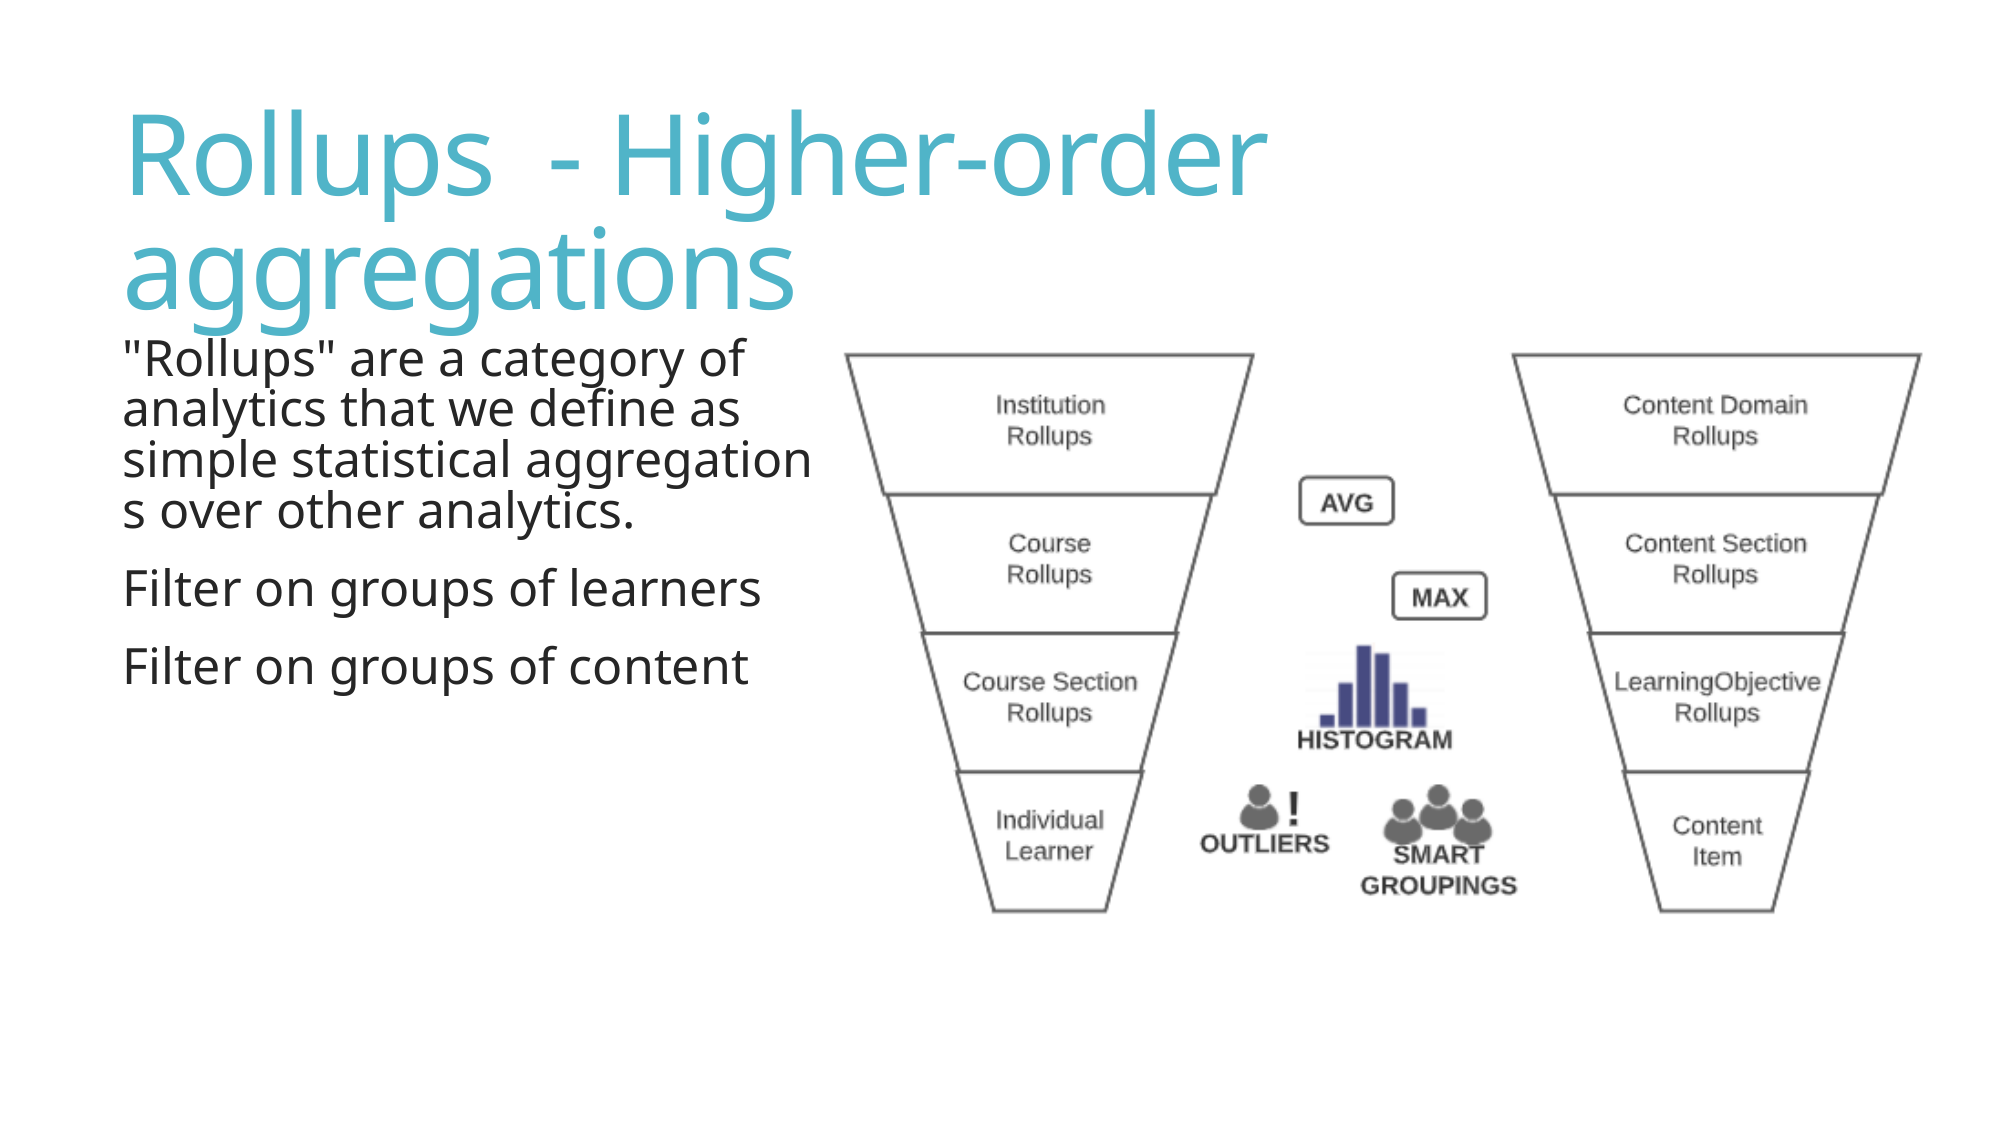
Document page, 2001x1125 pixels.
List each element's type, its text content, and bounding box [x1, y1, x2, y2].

list "Rollups" are a category of analytics that we define as simple statistical aggregations over other analytics. Filter on groups of learners Filter on groups of content [107, 327, 848, 991]
picture [819, 326, 1950, 936]
title Rollups - Higher-order aggregations [107, 81, 1875, 327]
